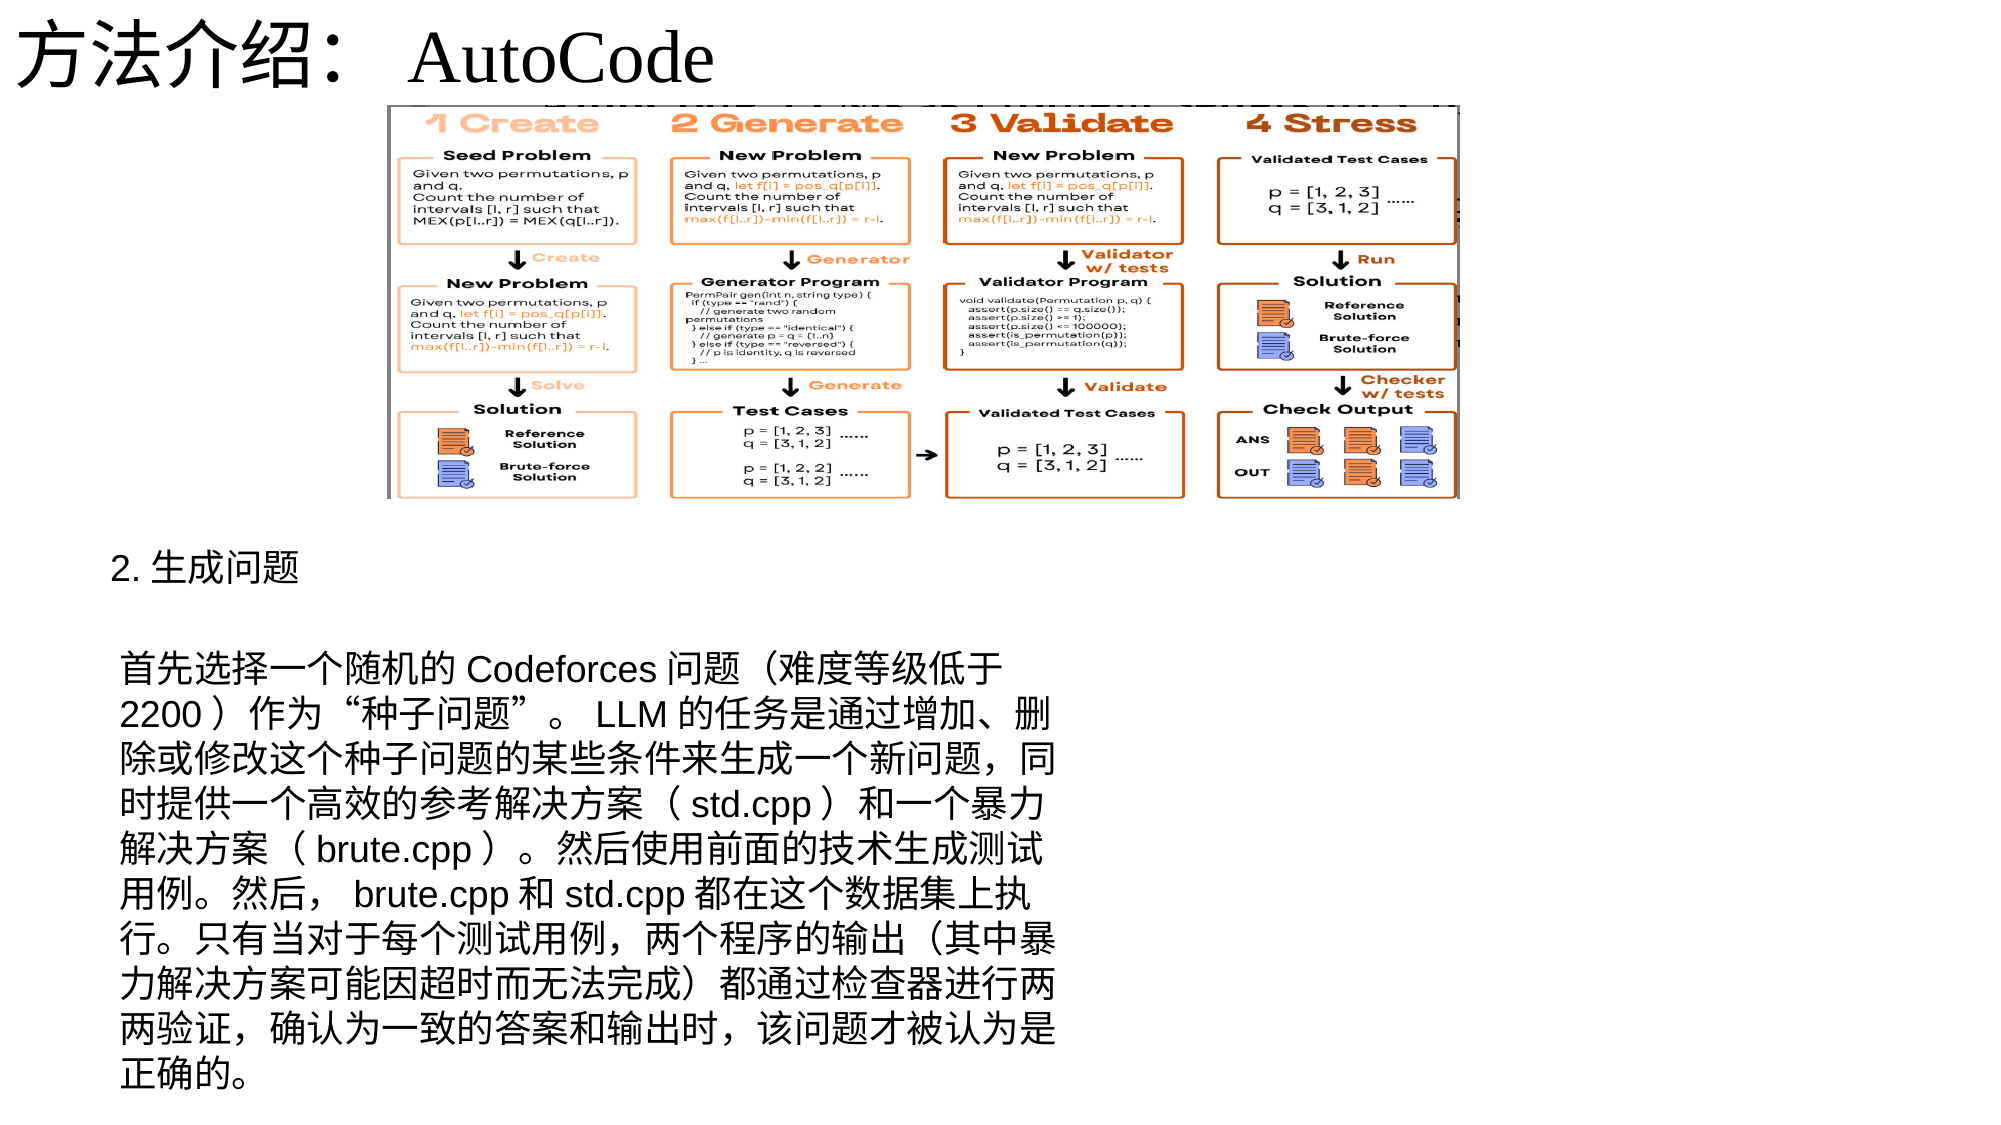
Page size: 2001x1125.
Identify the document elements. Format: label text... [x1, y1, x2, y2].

text_box 方法介绍：AutoCode [0, 0, 1036, 105]
text_box 2.生成问题 [95, 536, 639, 597]
picture [386, 105, 1461, 499]
text_box 首先选择一个随机的Codeforces问题（难度等级低于2200）作为“种子问题”。LLM的任务是通过增加、删除或修改这个种子问题的某些条件来生成一个新问题，同时提供一个高效的参考解决方案（std.cpp）和一个暴力解决方案（brute.cpp）。然后使用前面的技术生成测试用例。然后，brute.cpp和std.cpp都在这个数据集上执行。只有当对于每个测试用例，两个程序的输出（其中暴力解决方案可能因超时而无法完成）都通过检查器进行两两验证，确认为一致的答案和输出时，该问题才被认为是正确的。 [104, 637, 1080, 1103]
